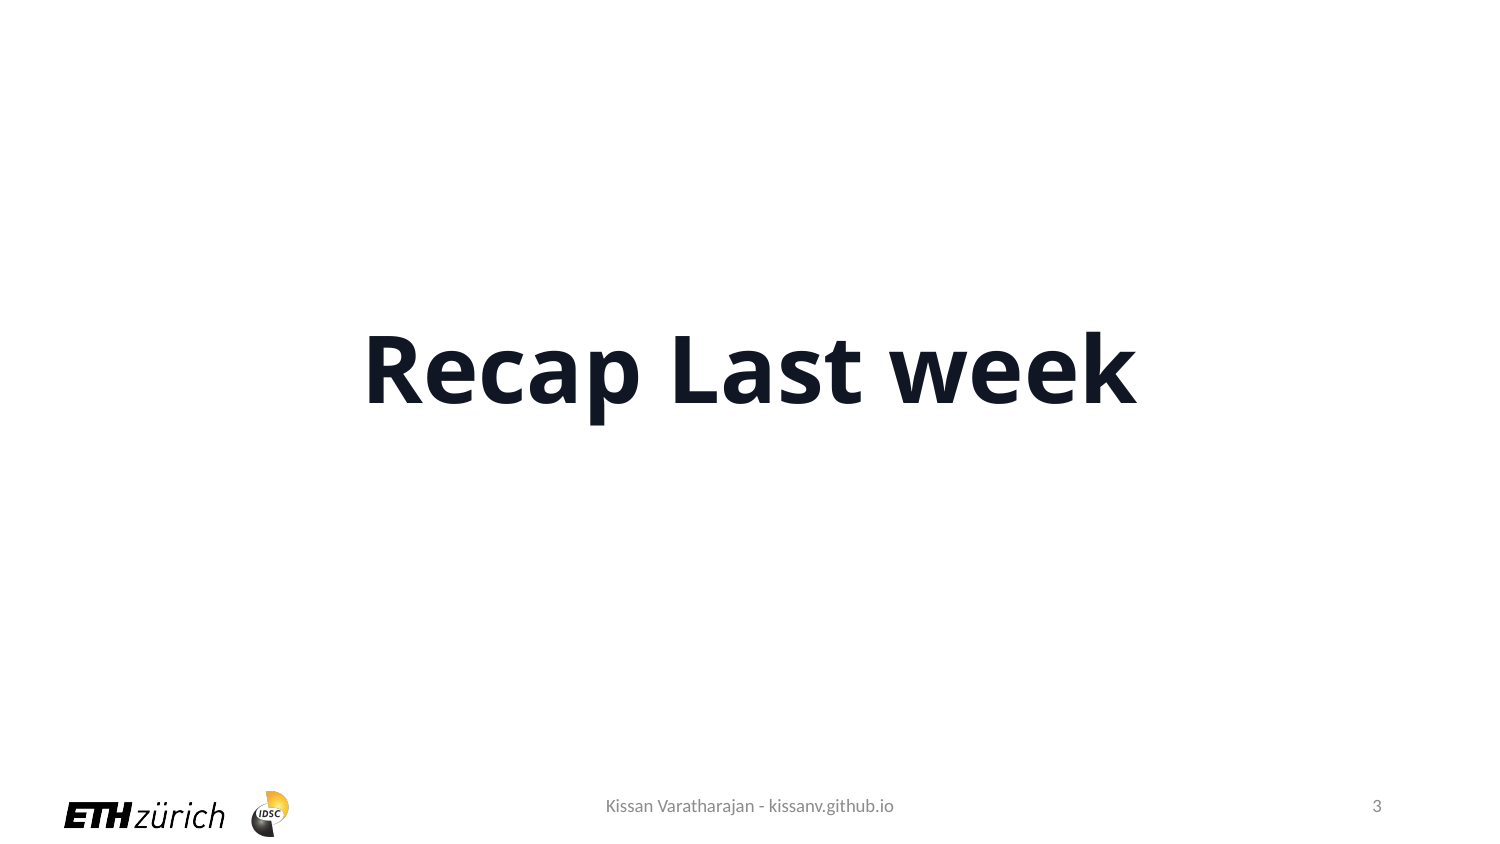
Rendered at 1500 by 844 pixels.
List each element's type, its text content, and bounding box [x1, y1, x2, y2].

title Recap Last week [187, 138, 1313, 432]
picture [38, 776, 293, 844]
slide_number 3 [1059, 782, 1397, 827]
footer Kissan Varatharajan - kissanv.github.io [496, 782, 1004, 827]
